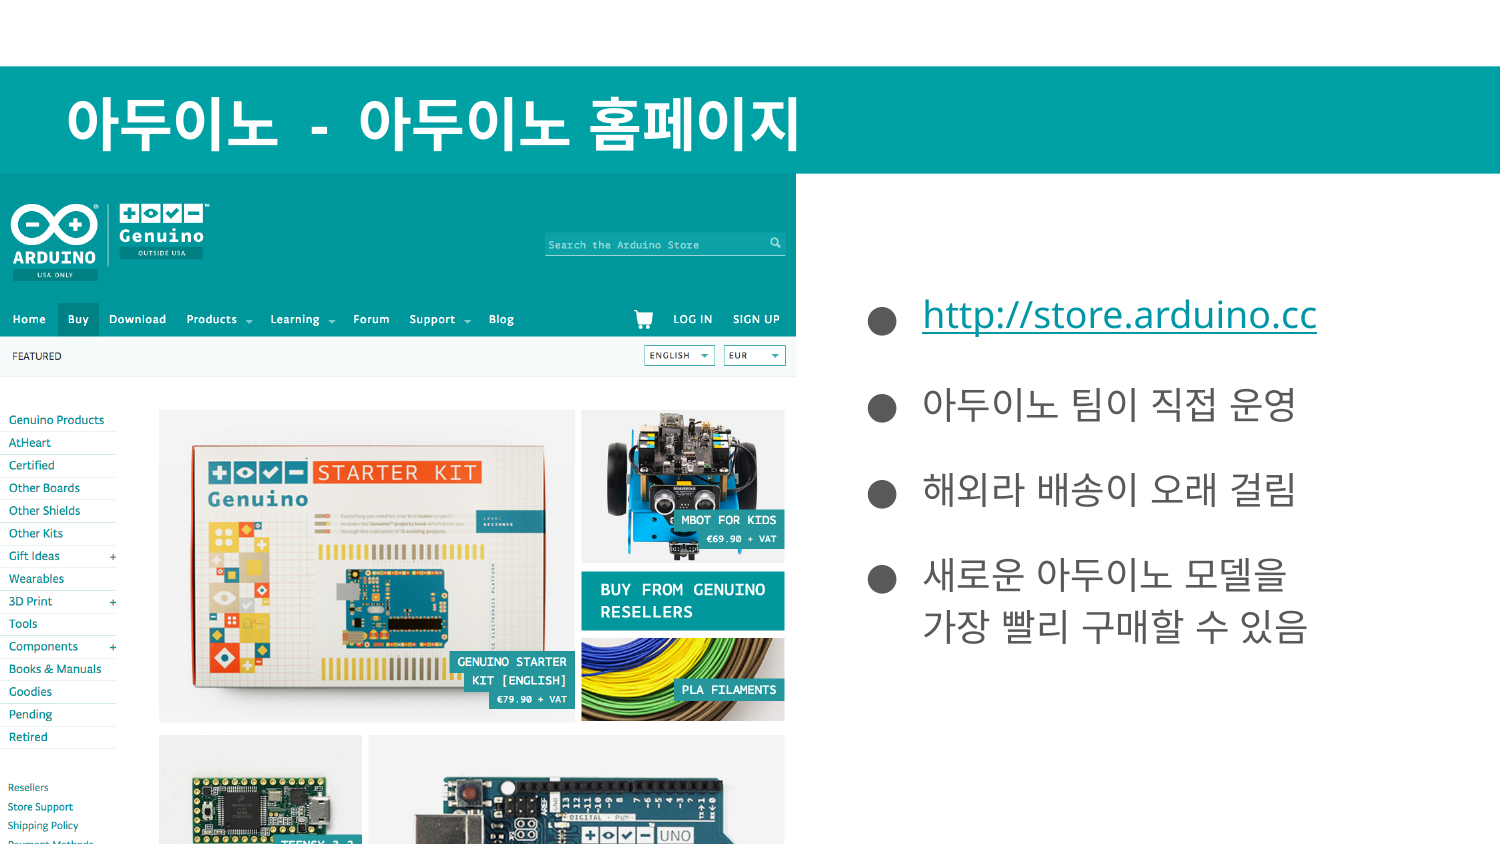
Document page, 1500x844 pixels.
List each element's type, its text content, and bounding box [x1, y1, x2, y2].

picture [0, 173, 796, 844]
title 아두이노 - 아두이노 홈페이지 [51, 72, 1449, 167]
list http://store.arduino.cc 아두이노 팀이 직접 운영 해외라 배송이 오래 걸림 새로운 아두이노 모델을 가장 빨리 구매할 수 있음 [832, 173, 1500, 844]
